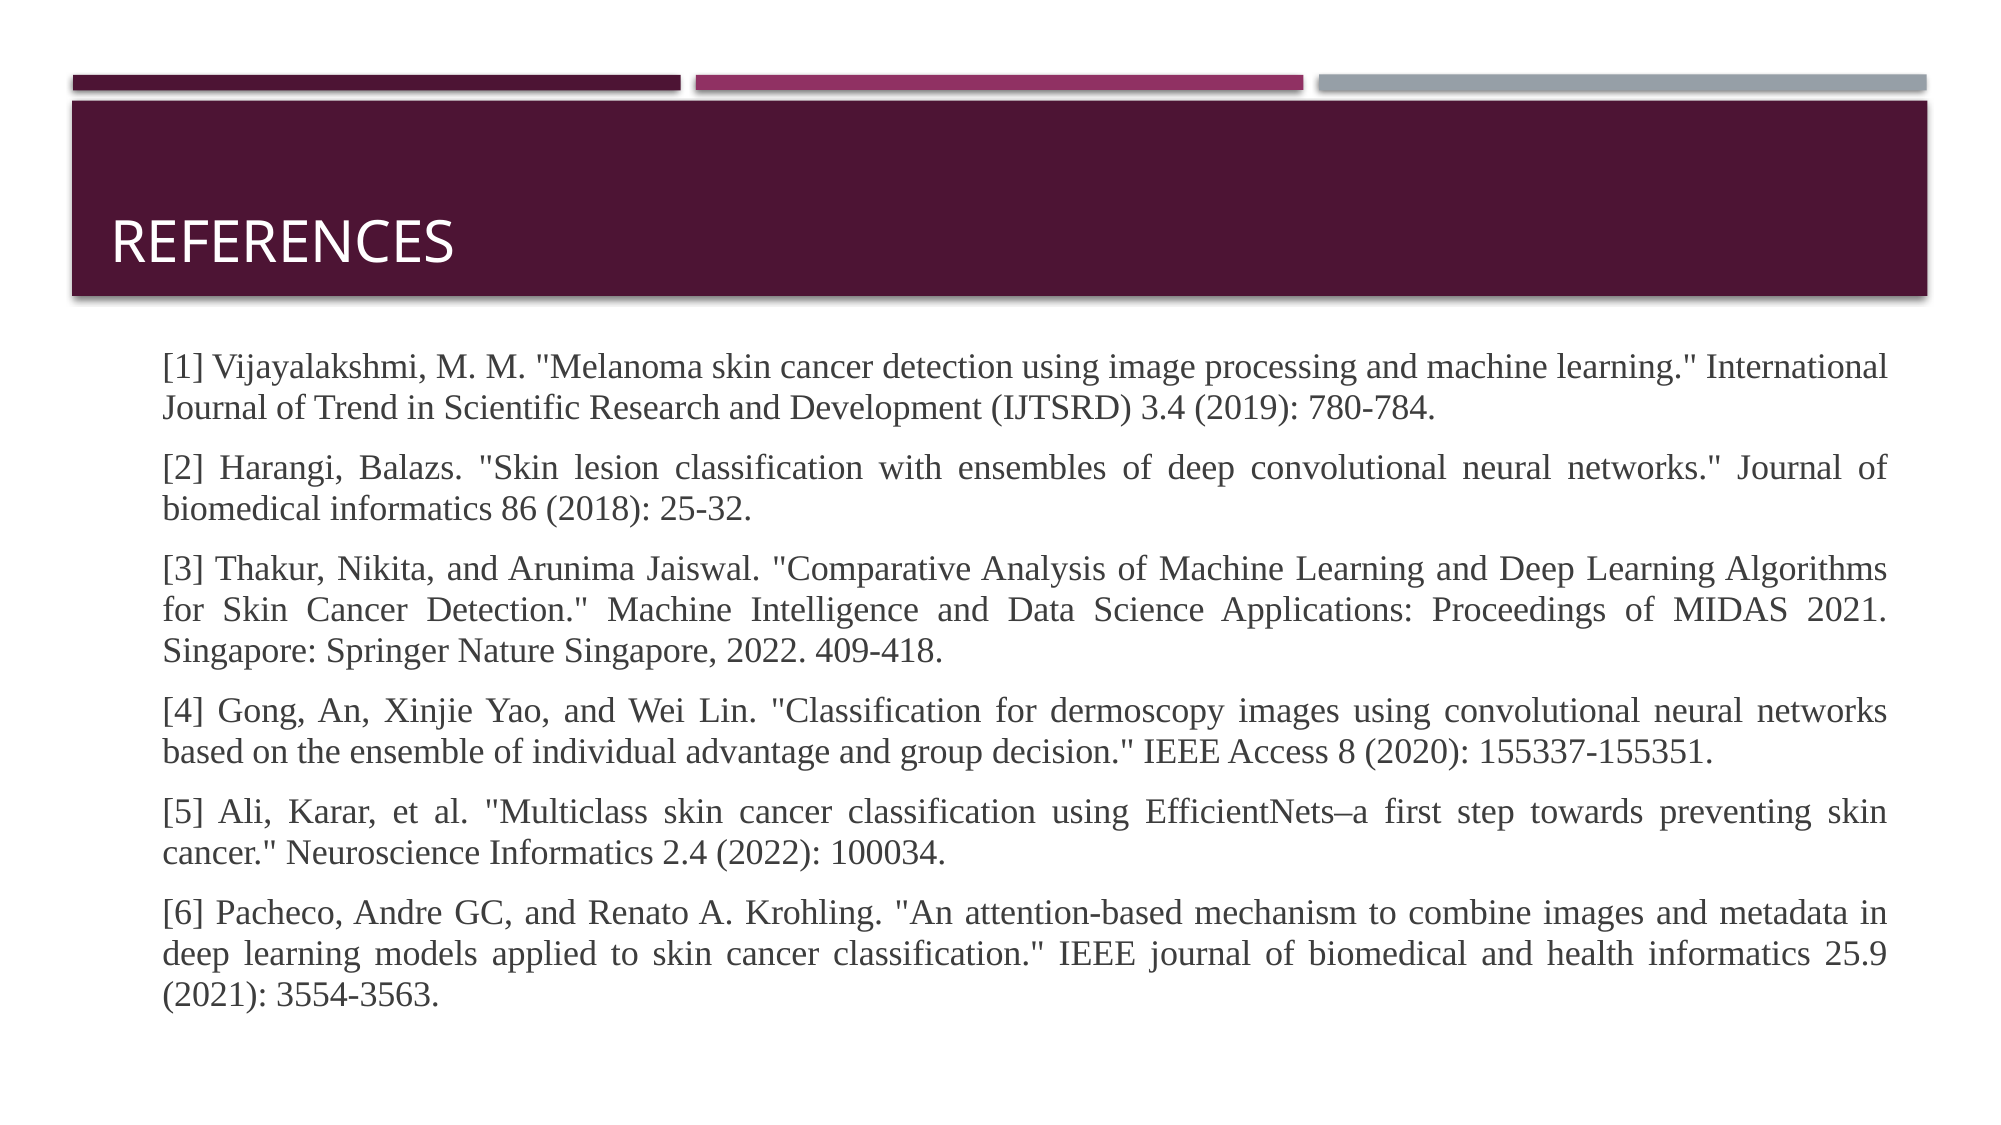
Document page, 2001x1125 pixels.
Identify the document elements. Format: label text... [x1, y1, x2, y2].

title references [95, 115, 1905, 282]
list [1] Vijayalakshmi, M. M. "Melanoma skin cancer detection using image processing and machine learning." International Journal of Trend in Scientific Research and Development (IJTSRD) 3.4 (2019): 780-784. [2] Harangi, Balazs. "Skin lesion classification with ensembles of deep convolutional neural networks." Journal of biomedical informatics 86 (2018): 25-32. [3] Thakur, Nikita, and Arunima Jaiswal. "Comparative Analysis of Machine Learning and Deep Learning Algorithms for Skin Cancer Detection." Machine Intelligence and Data Science Applications: Proceedings of MIDAS 2021. Singapore: Springer Nature Singapore, 2022. 409-418. [4] Gong, An, Xinjie Yao, and Wei Lin. "Classification for dermoscopy images using convolutional neural networks based on the ensemble of individual advantage and group decision." IEEE Access 8 (2020): 155337-155351. [5] Ali, Karar, et al. "Multiclass skin cancer classification using EfficientNets–a first step towards preventing skin cancer." Neuroscience Informatics 2.4 (2022): 100034. [6] Pacheco, Andre GC, and Renato A. Krohling. "An attention-based mechanism to combine images and metadata in deep learning models applied to skin cancer classification." IEEE journal of biomedical and health informatics 25.9 (2021): 3554-3563. [95, 338, 1905, 1036]
